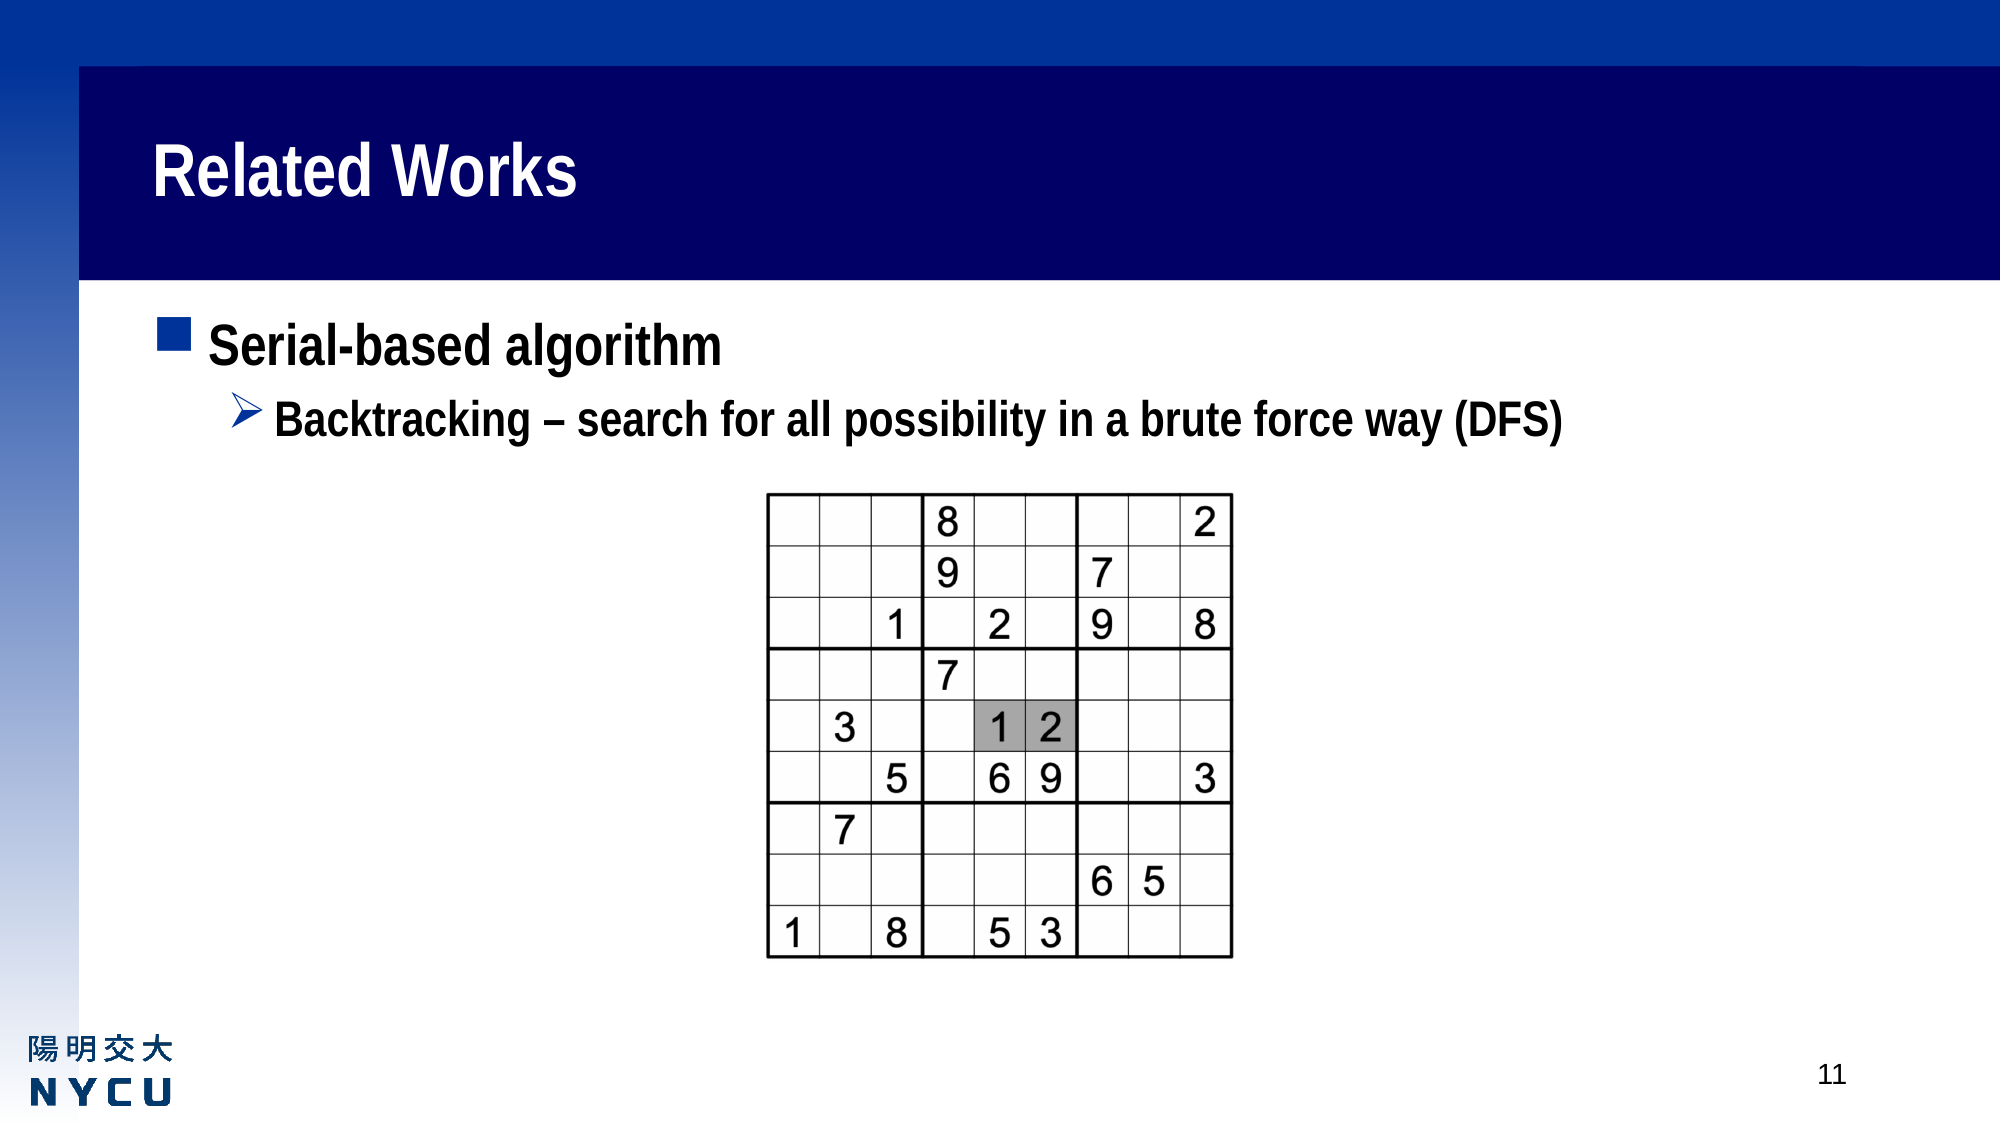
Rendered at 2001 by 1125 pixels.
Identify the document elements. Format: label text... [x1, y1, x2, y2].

picture [764, 489, 1236, 962]
slide_number 11 [1412, 1042, 1863, 1103]
list Serial-based algorithm Backtracking – search for all possibility in a brute force way (DFS) [137, 299, 1863, 1014]
picture [29, 1034, 172, 1106]
title Related Works [137, 66, 1863, 278]
